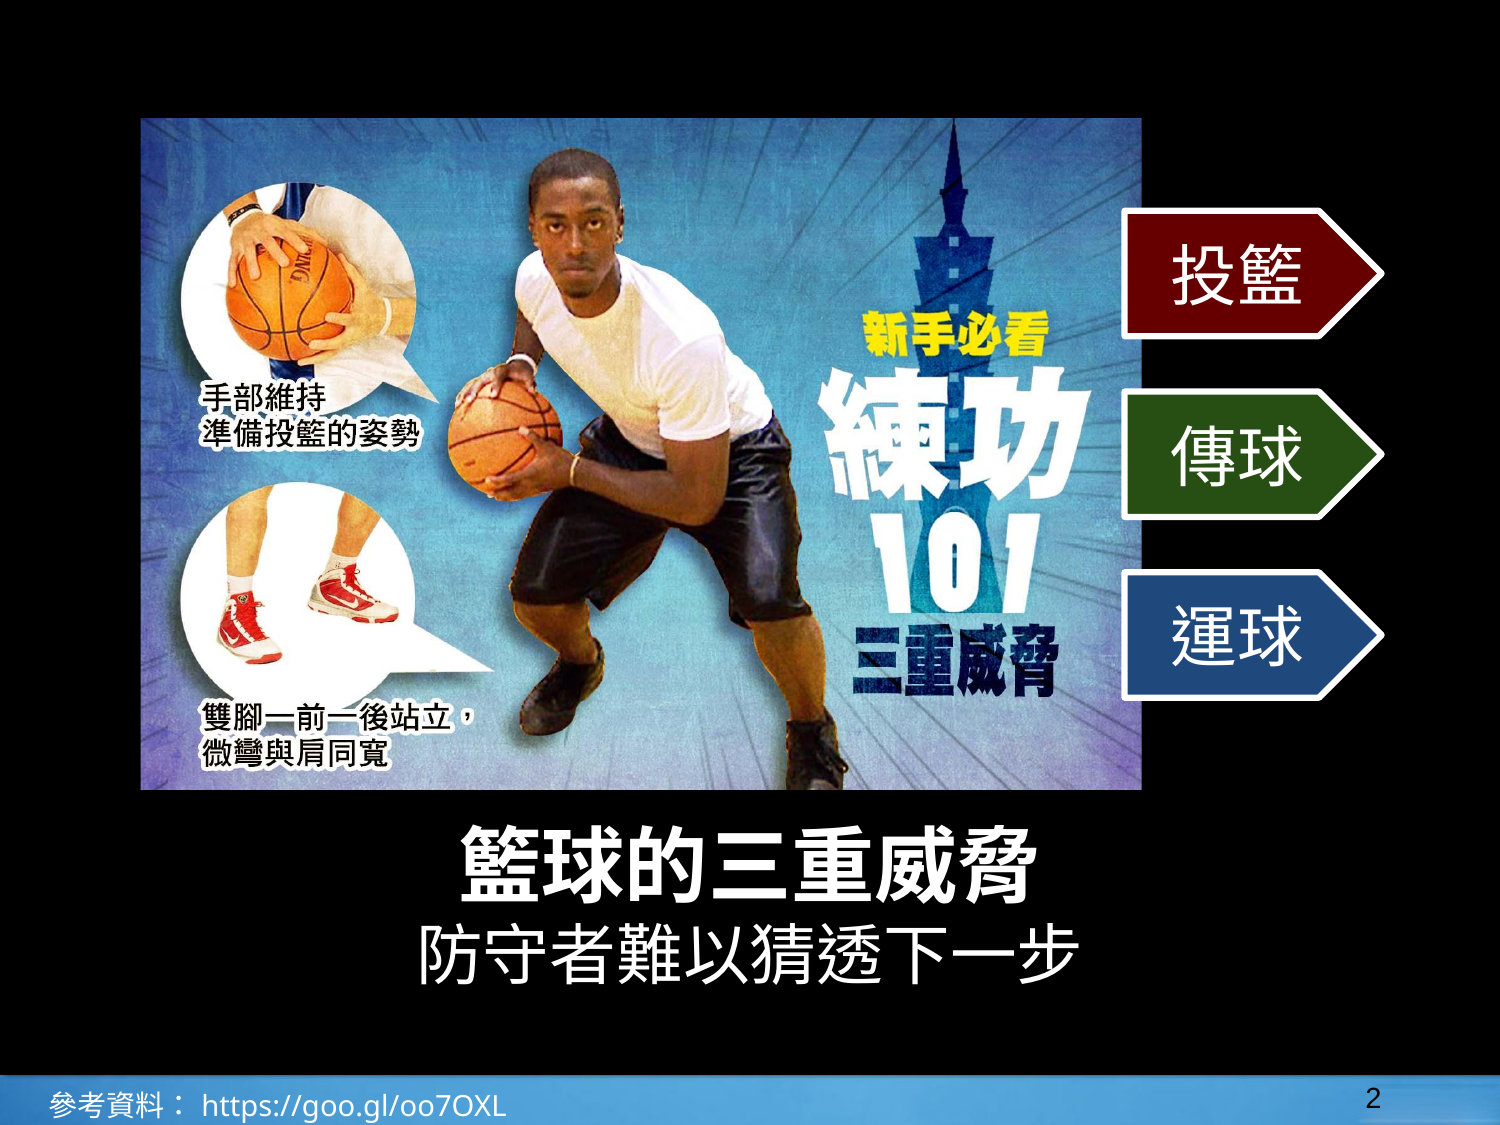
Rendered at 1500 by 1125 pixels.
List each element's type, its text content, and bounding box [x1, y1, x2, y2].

title 籃球的三重威脅 防守者難以猜透下一步 [78, 800, 1422, 1005]
picture [140, 118, 1142, 790]
picture [0, 1075, 1350, 1125]
text_box 傳球 [1147, 391, 1382, 517]
slide_number ‹#› [1350, 1074, 1488, 1118]
text_box 運球 [1147, 572, 1382, 698]
subtitle 參考資料：https://goo.gl/oo7OXL [3, 1080, 1364, 1125]
text_box 投籃 [1147, 210, 1382, 337]
picture [1364, 1075, 1500, 1125]
